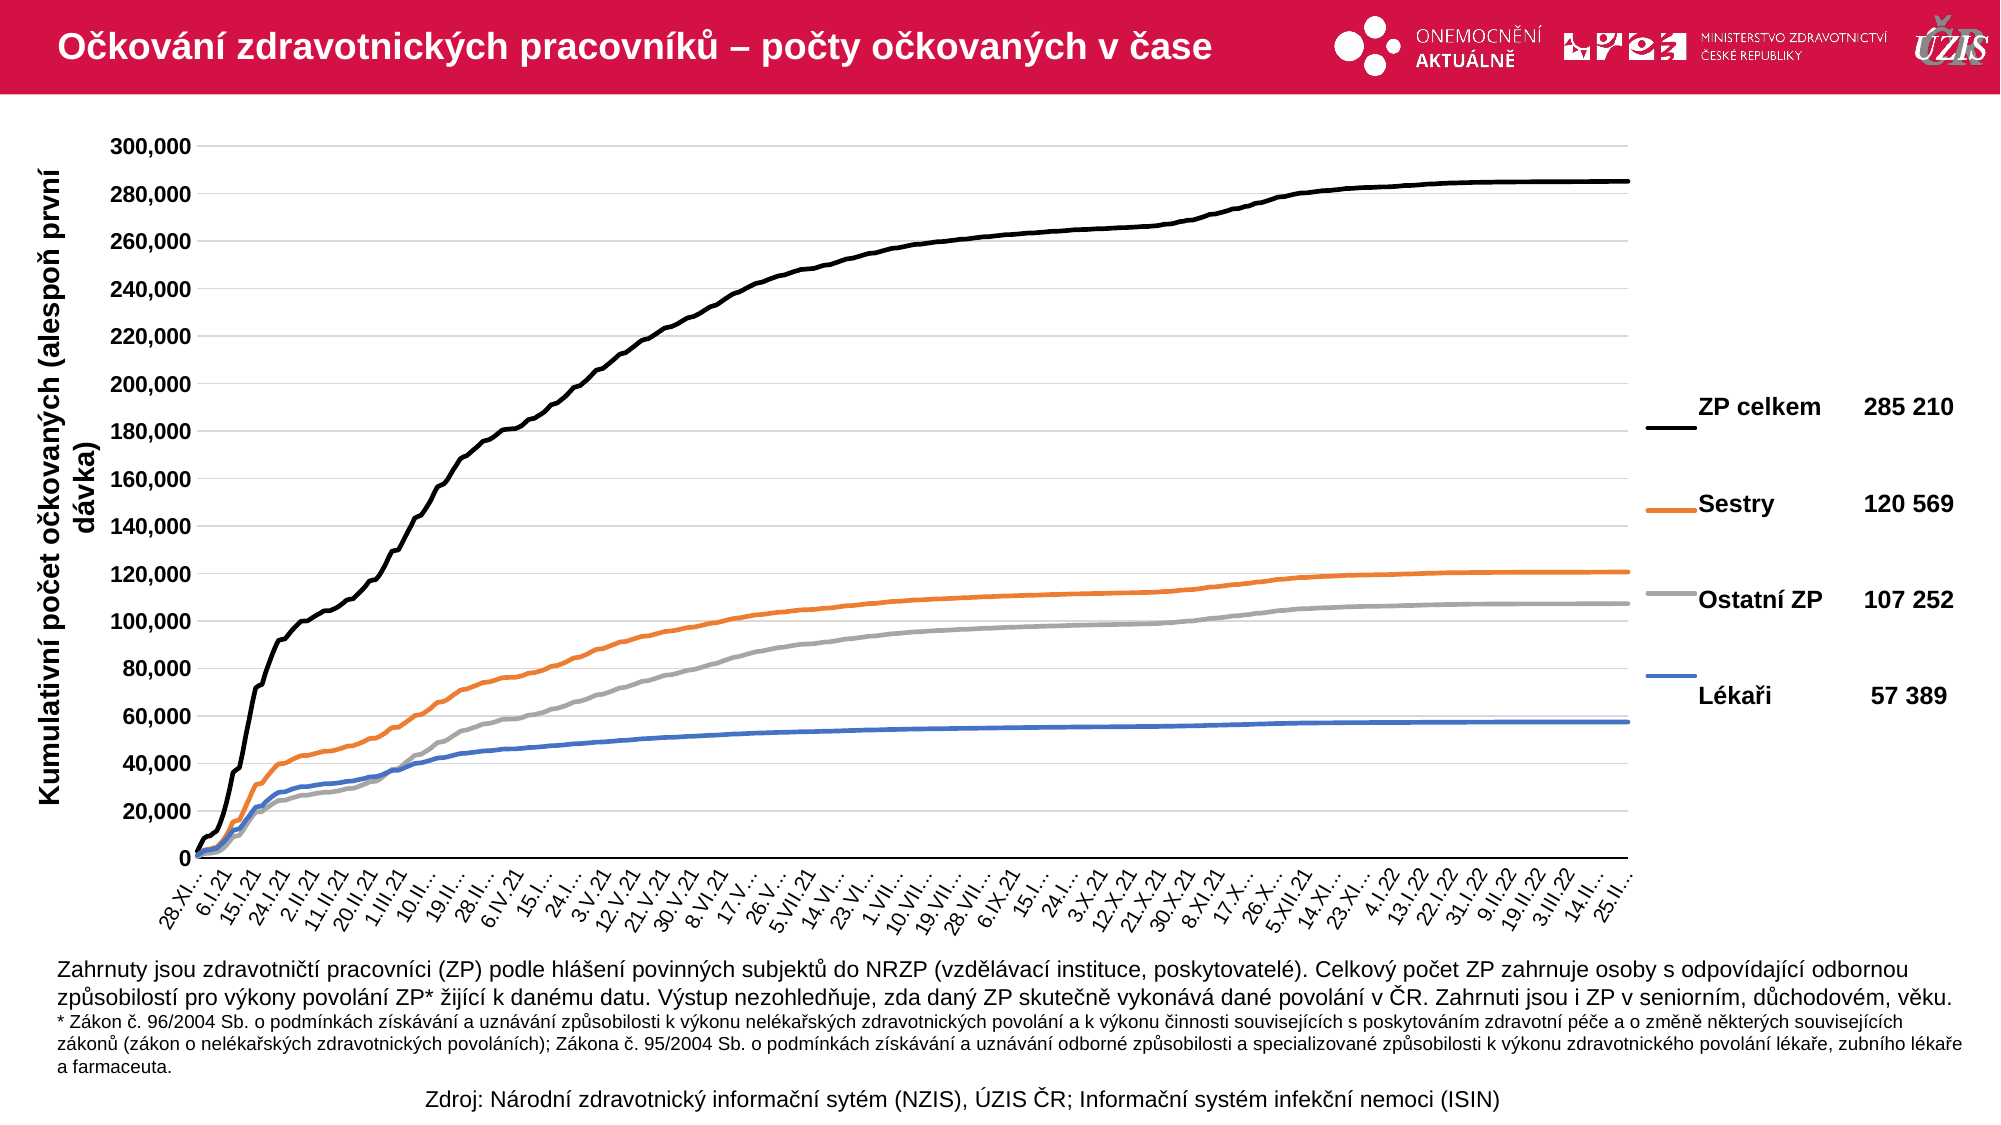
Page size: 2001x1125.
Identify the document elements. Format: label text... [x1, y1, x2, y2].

title Očkování zdravotnických pracovníků – počty očkovaných v čase [42, 0, 1262, 95]
picture [1563, 31, 1888, 60]
picture [1334, 16, 1542, 76]
text_box Zdroj: Národní zdravotnický informační sytém (NZIS), ÚZIS ČR; Informační systém infekční nemoci (ISIN) [287, 1085, 1646, 1120]
text_box Kumulativní počet očkovaných (alespoň první dávka) [22, 103, 108, 872]
chart [92, 124, 1959, 943]
text_box Zahrnuty jsou zdravotničtí pracovníci (ZP) podle hlášení povinných subjektů do NRZP (vzdělávací instituce, poskytovatelé). Celkový počet ZP zahrnuje osoby s odpovídající odbornou způsobilostí pro výkony povolání ZP* žijící k danému datu. Výstup nezohledňuje, zda daný ZP skutečně vykonává dané povolání v ČR. Zahrnuti jsou i ZP v seniorním, důchodovém, věku. * Zákon č. 96/2004 Sb. o podmínkách získávání a uznávání způsobilosti k výkonu nelékařských zdravotnických povolání a k výkonu činnosti souvisejících s poskytováním zdravotní péče a o změně některých souvisejících zákonů (zákon o nelékařských zdravotnických povoláních); Zákona č. 95/2004 Sb. o podmínkách získávání a uznávání odborné způsobilosti a specializované způsobilosti k výkonu zdravotnického povolání lékaře, zubního lékaře a farmaceuta. [42, 947, 1978, 1085]
picture [1915, 15, 1989, 66]
